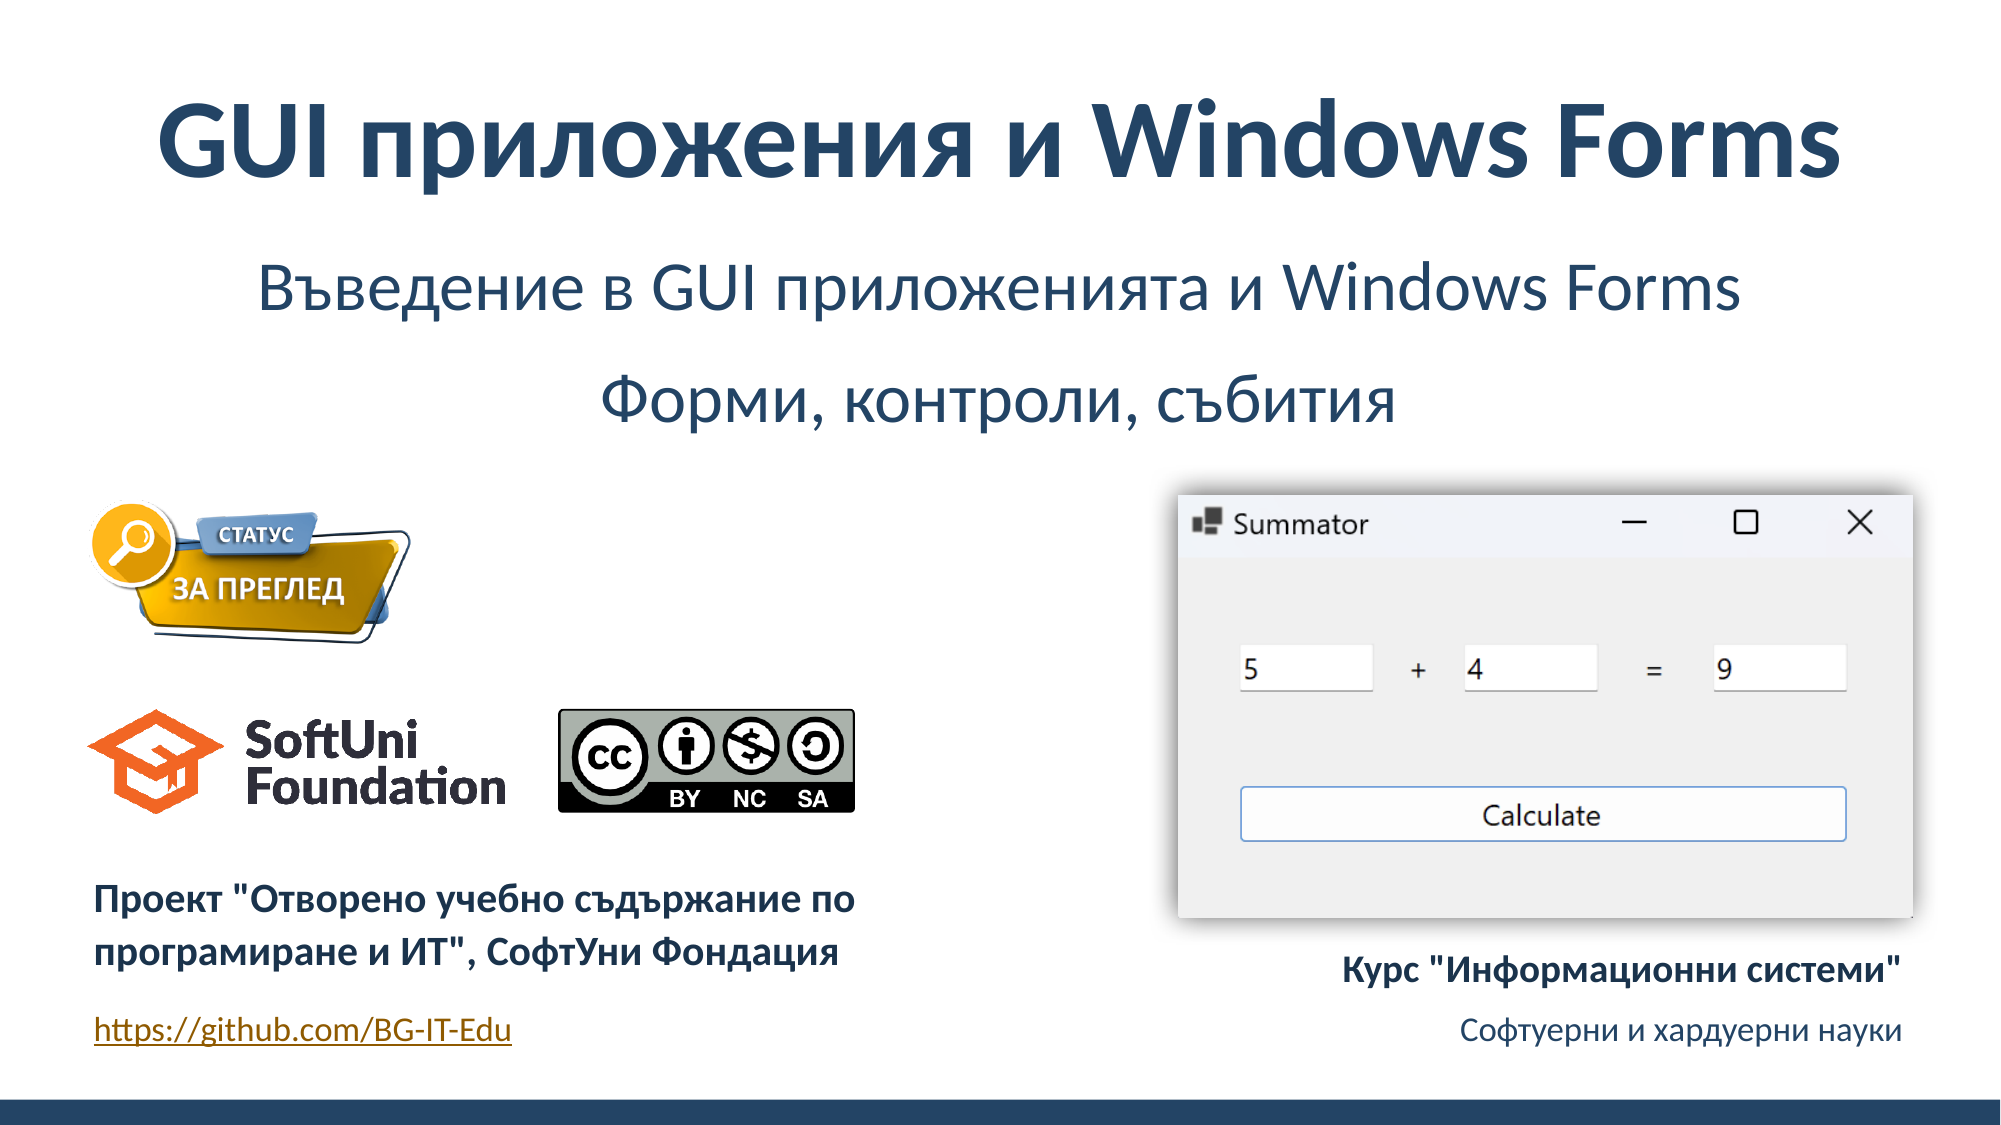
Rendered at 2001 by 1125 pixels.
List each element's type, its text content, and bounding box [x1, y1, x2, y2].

subtitle Въведение в GUI приложенията и Windows Forms Форми, контроли, събития [91, 230, 1910, 445]
list https://github.com/BG-IT-Edu [87, 998, 868, 1055]
picture [558, 708, 855, 813]
picture [1178, 494, 1913, 918]
list Курс "Информационни системи" [1048, 934, 1910, 997]
picture [87, 709, 505, 814]
list Проект "Отворено учебно съдържание по програмиране и ИТ", СофтУни Фондация [87, 861, 868, 981]
picture [87, 497, 412, 644]
list Софтуерни и хардуерни науки [1048, 998, 1910, 1055]
title GUI приложения и Windows Forms [91, 52, 1910, 213]
